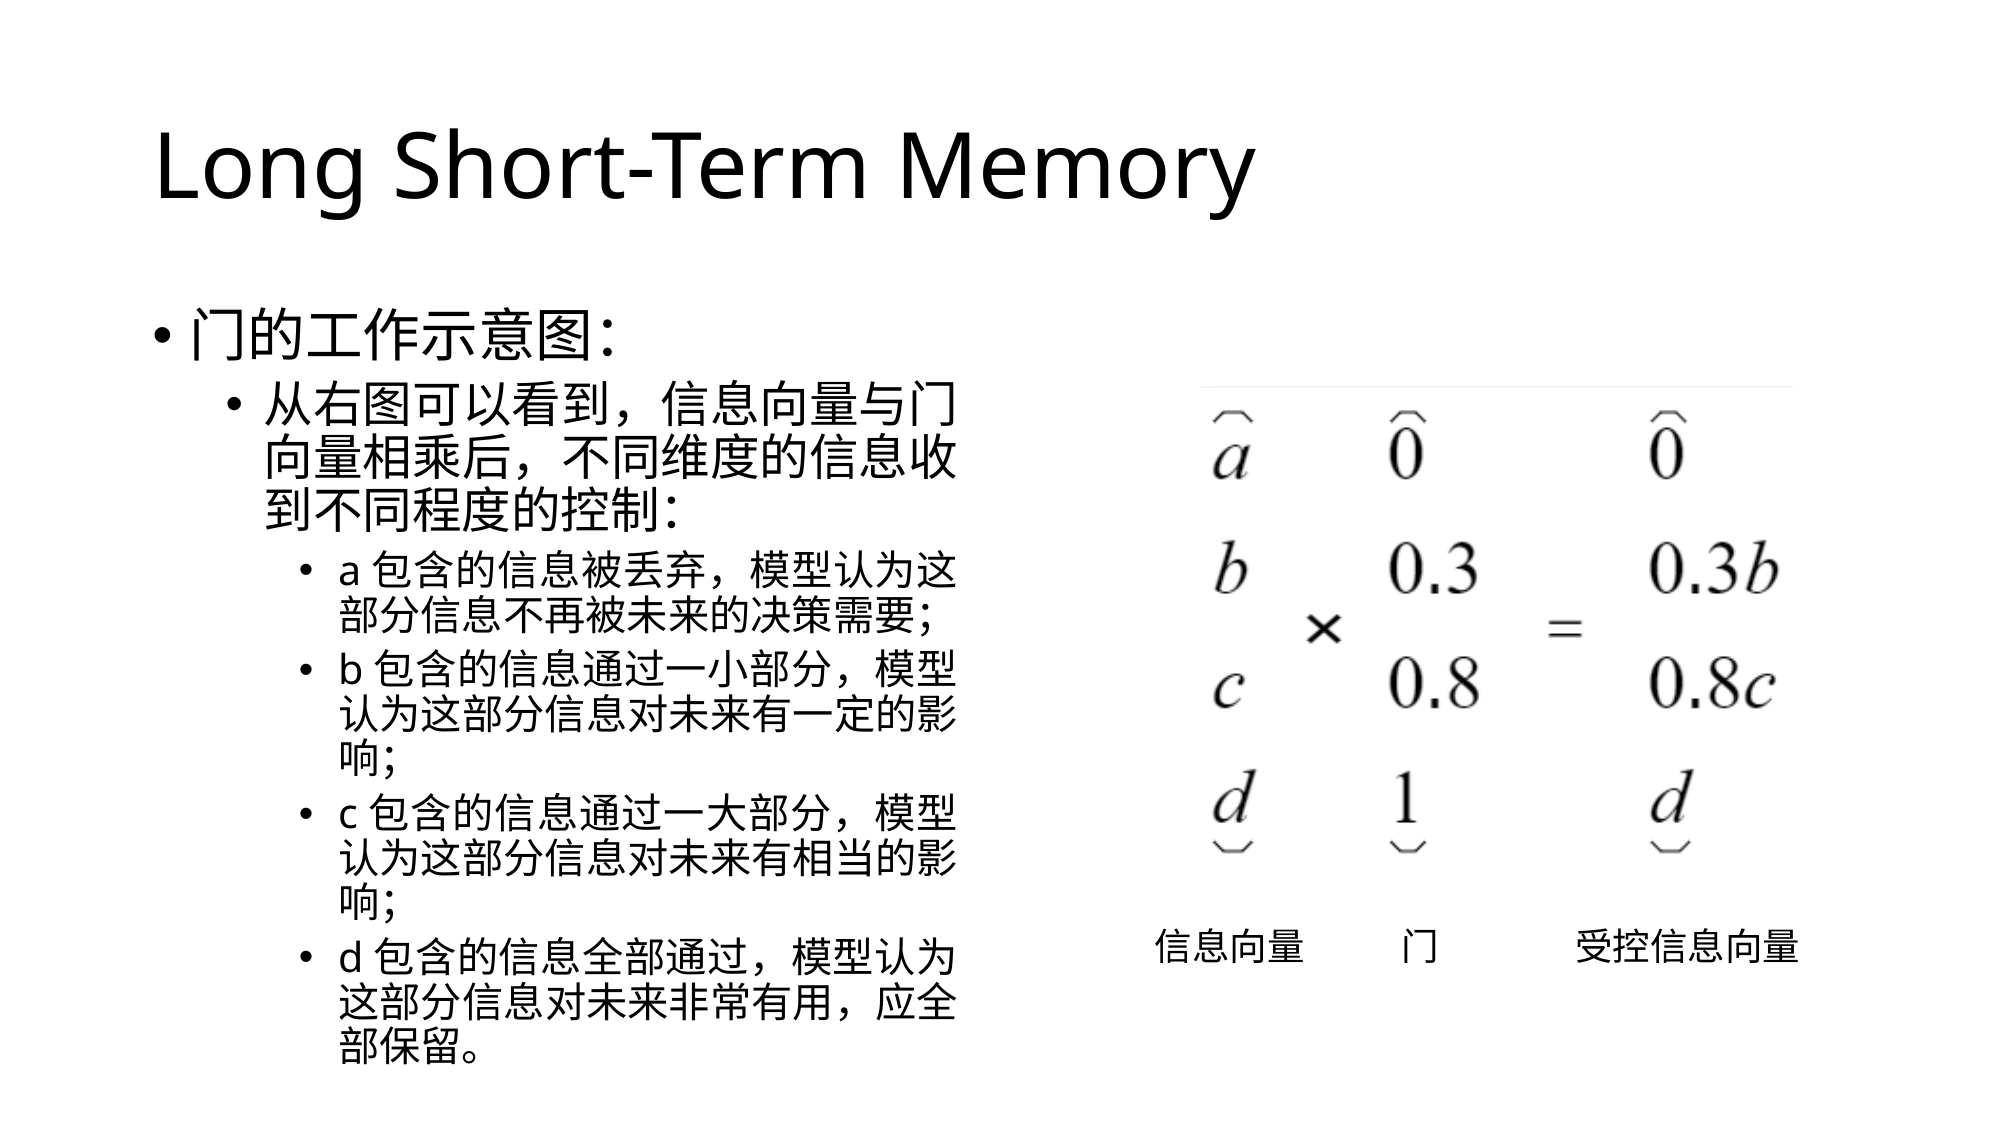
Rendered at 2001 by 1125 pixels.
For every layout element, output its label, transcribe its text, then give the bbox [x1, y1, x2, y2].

title Long Short-Term Memory [137, 59, 1863, 278]
list 门的工作示意图： 从右图可以看到，信息向量与门向量相乘后，不同维度的信息收到不同程度的控制： a包含的信息被丢弃，模型认为这部分信息不再被未来的决策需要； b包含的信息通过一小部分，模型认为这部分信息对未来有一定的影响； c包含的信息通过一大部分，模型认为这部分信息对未来有相当的影响； d包含的信息全部通过，模型认为这部分信息对未来非常有用，应全部保留。 [137, 299, 973, 1094]
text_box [1108, 386, 1863, 995]
